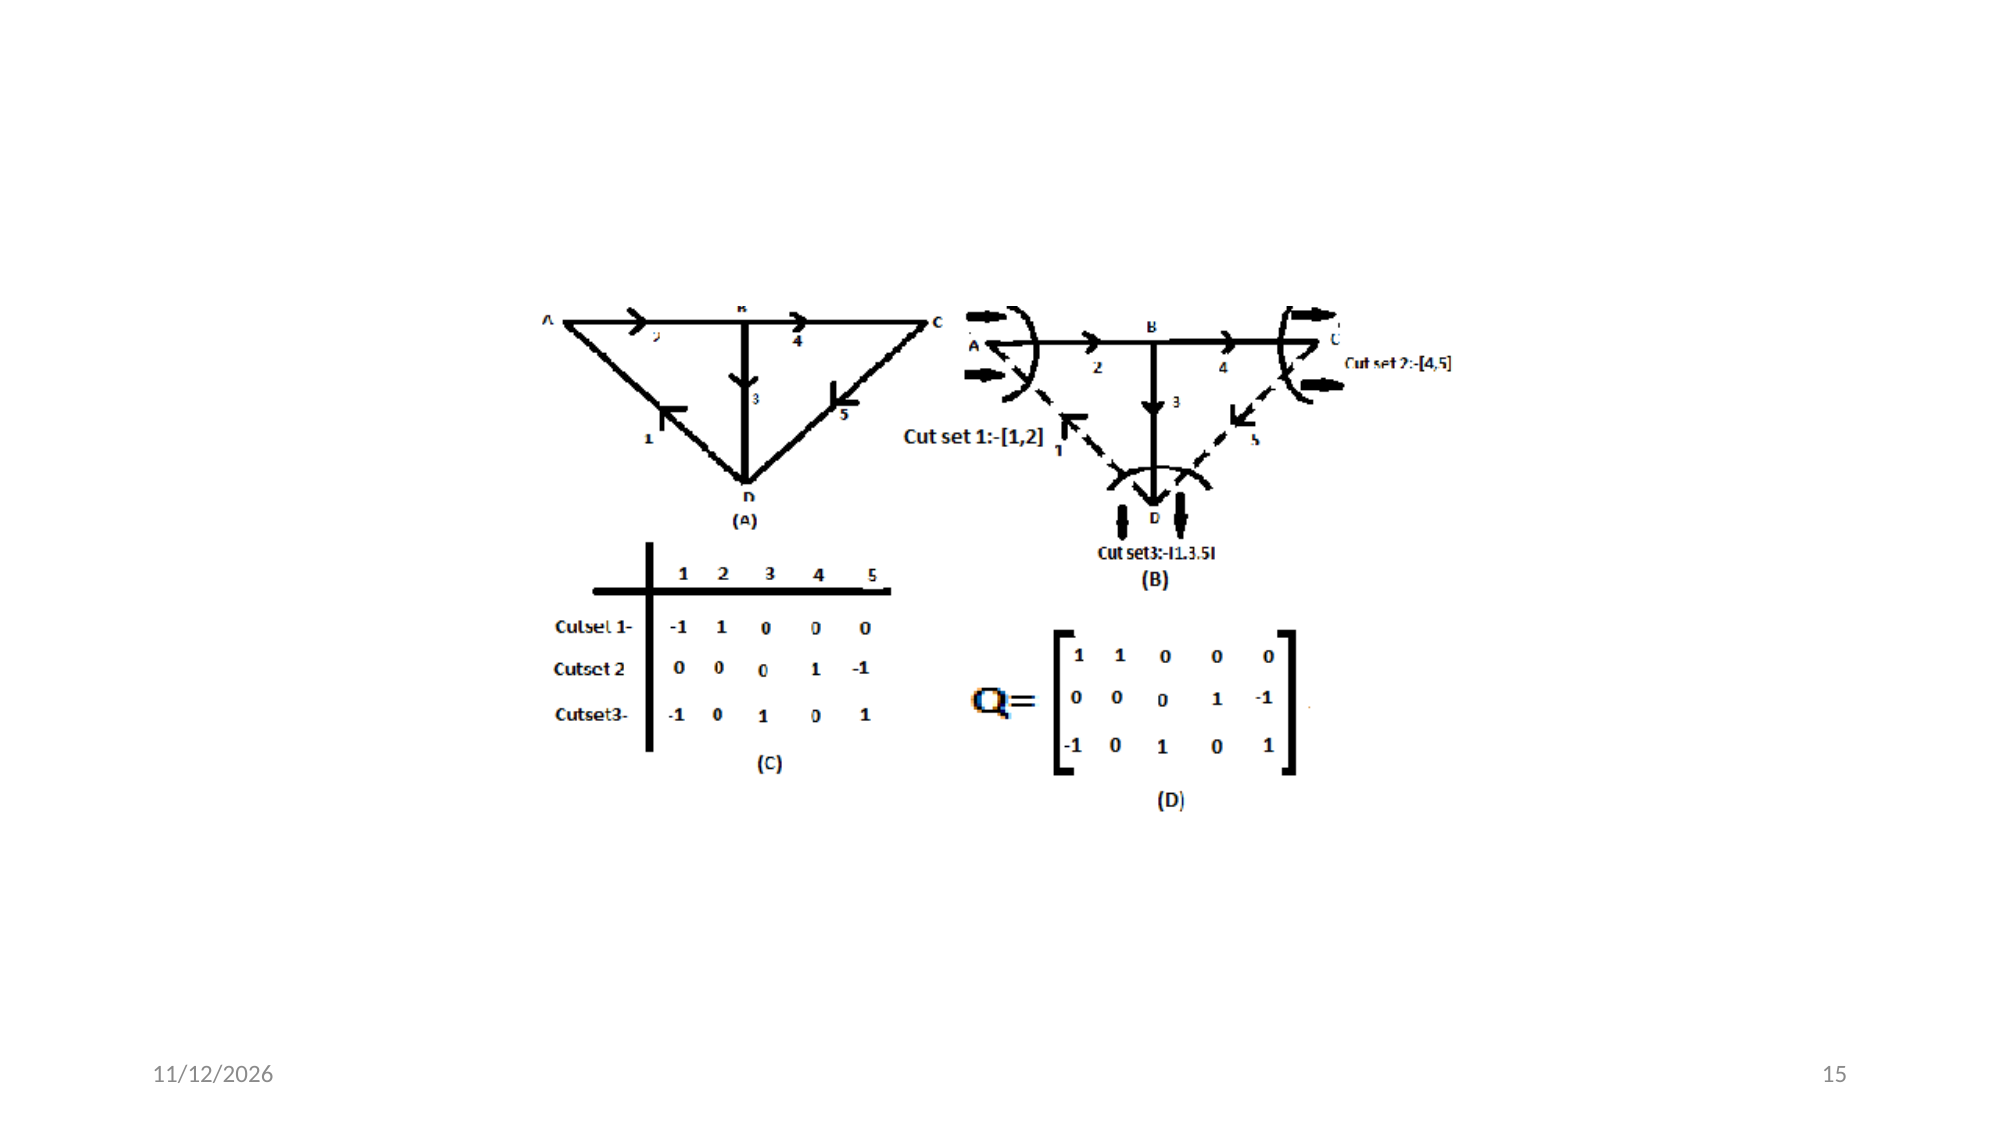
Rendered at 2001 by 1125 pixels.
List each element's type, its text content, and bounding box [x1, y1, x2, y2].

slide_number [137, 1042, 588, 1103]
picture [538, 306, 1462, 818]
slide_number 15 [1412, 1042, 1863, 1103]
